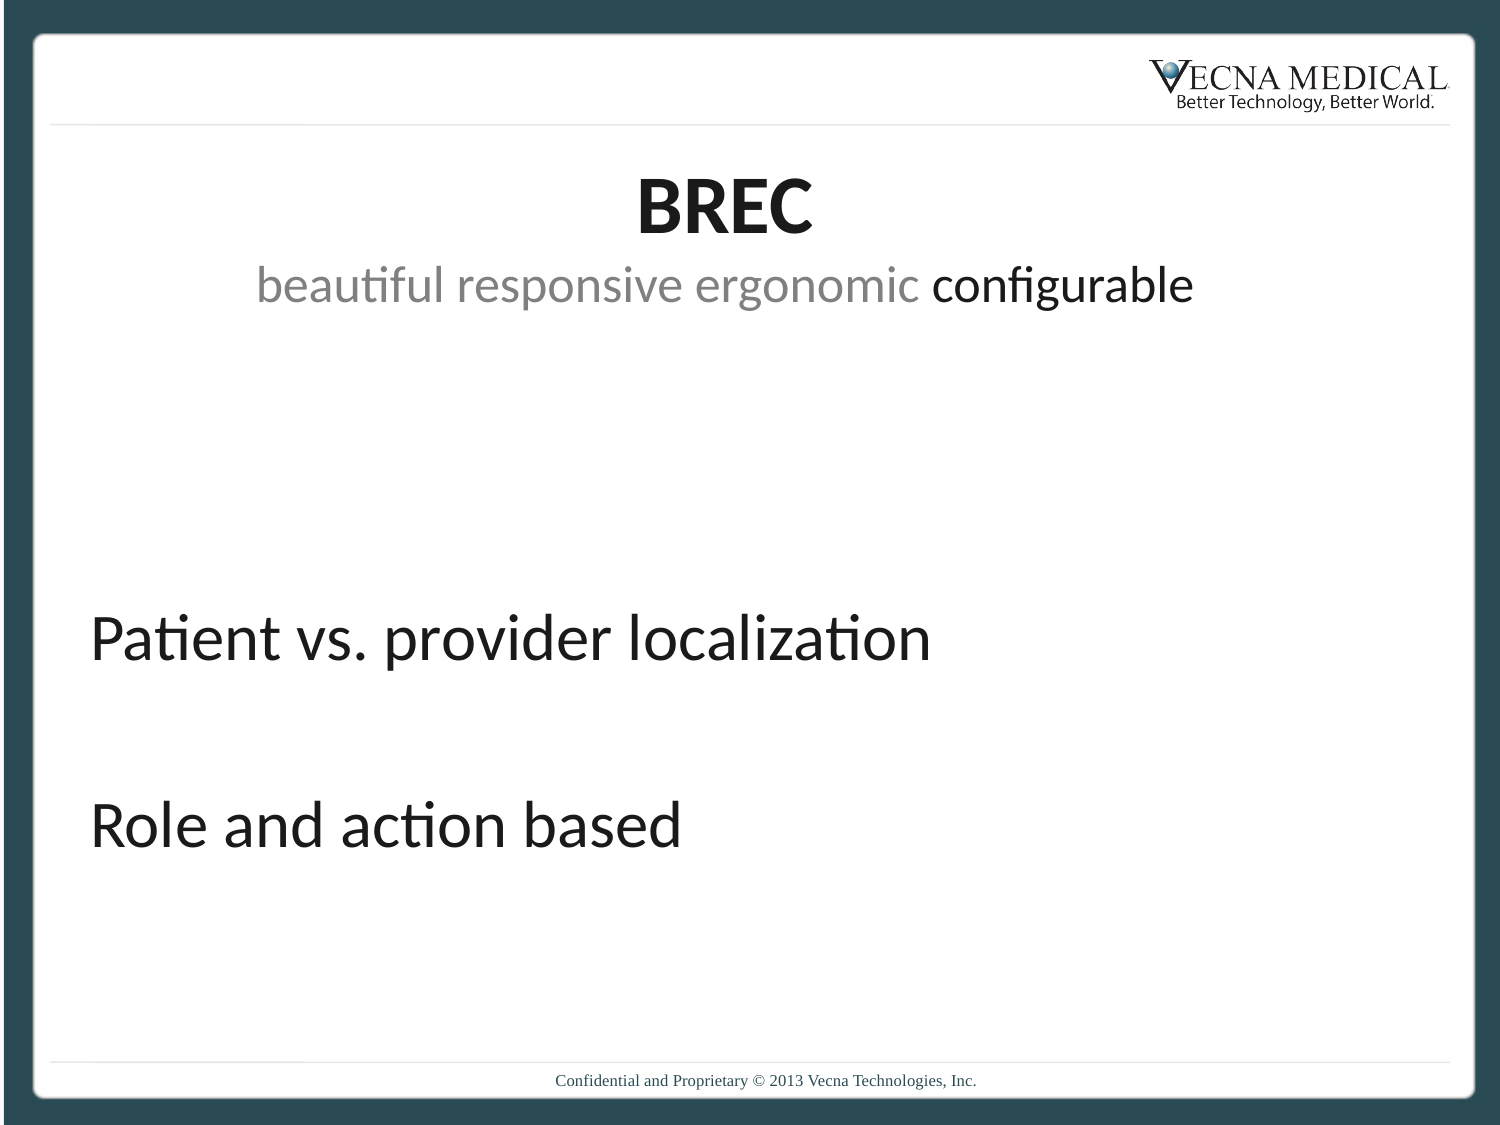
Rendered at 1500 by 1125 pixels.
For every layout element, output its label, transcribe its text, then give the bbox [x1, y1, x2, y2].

list Patient vs. provider localization Role and action based [75, 450, 1425, 1005]
picture [3, 0, 1500, 1125]
title BREC beautiful responsive ergonomic configurable [50, 137, 1400, 325]
